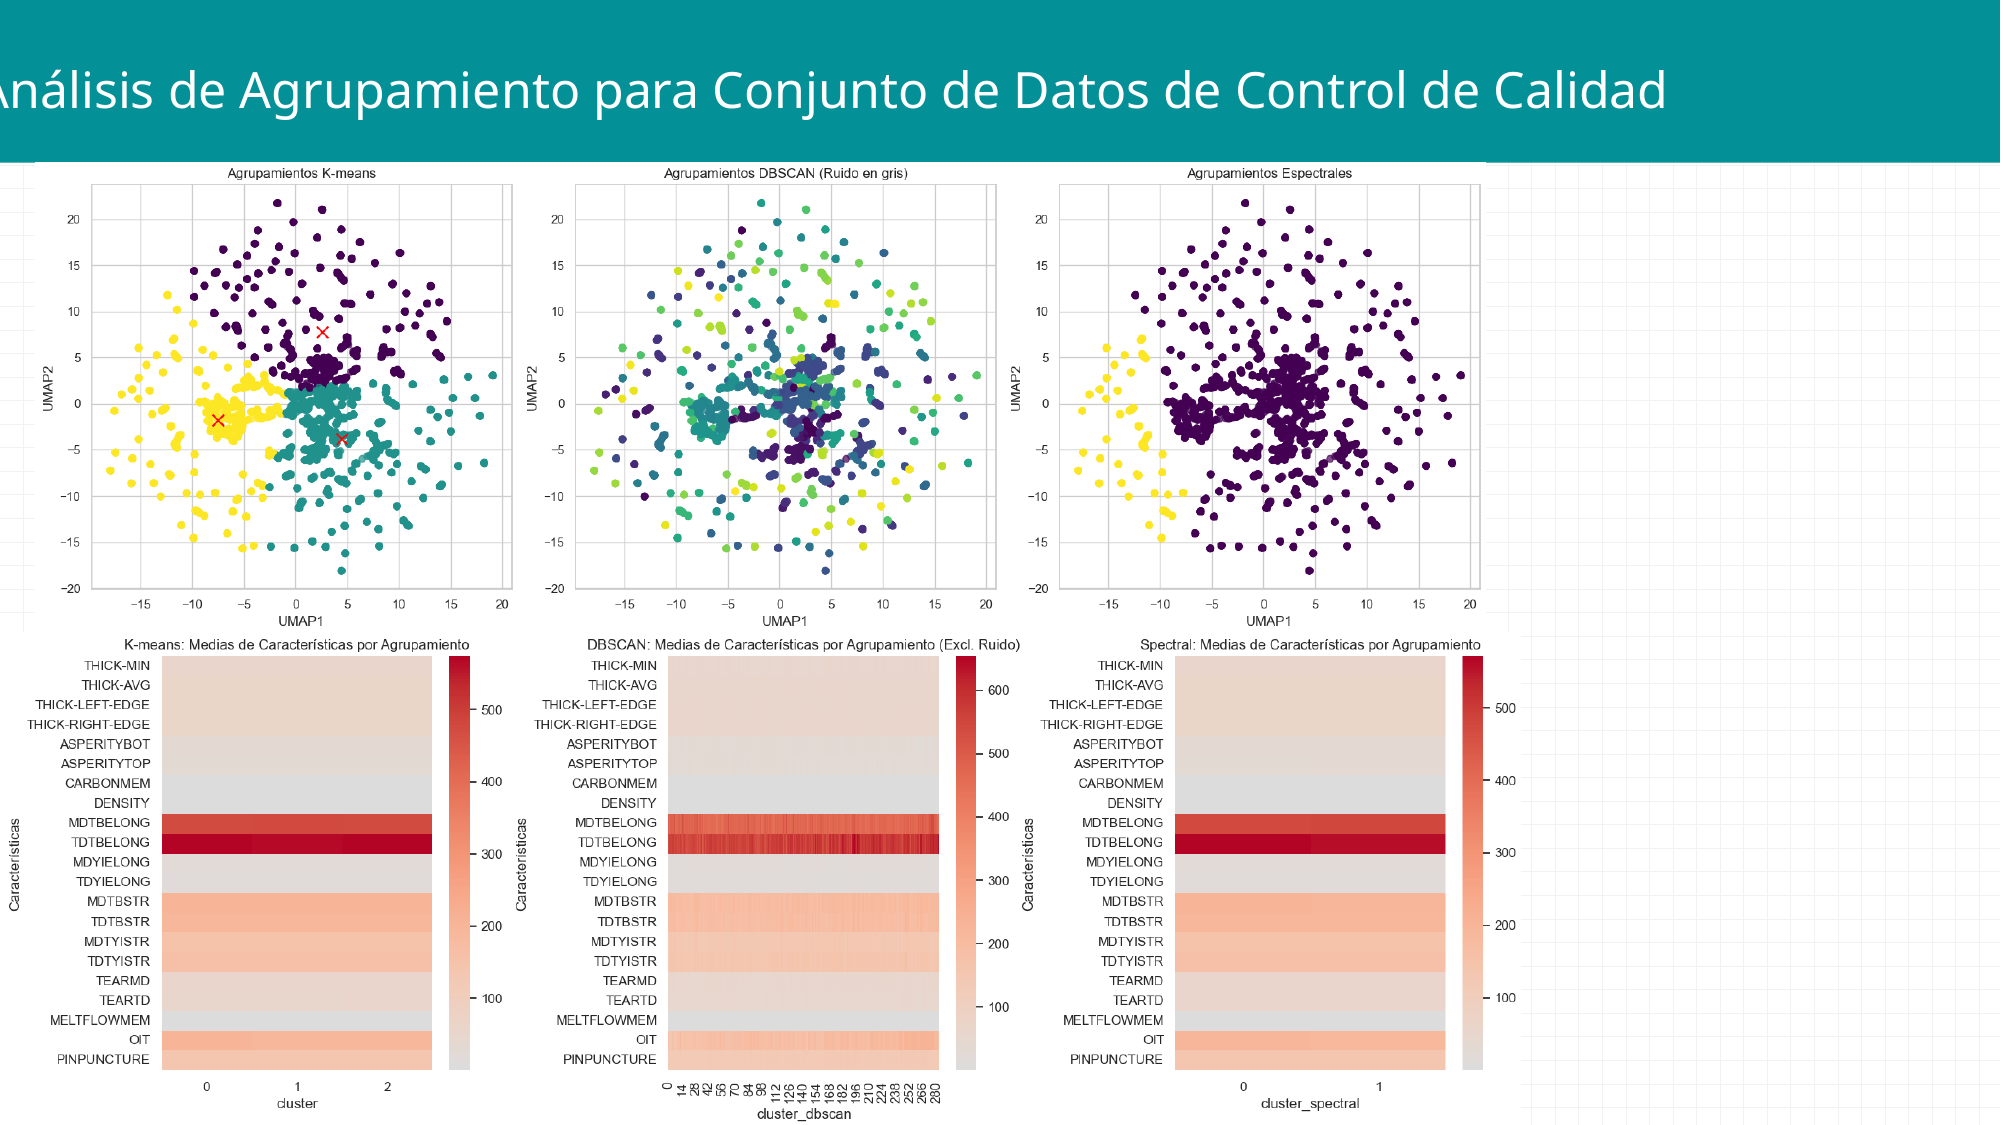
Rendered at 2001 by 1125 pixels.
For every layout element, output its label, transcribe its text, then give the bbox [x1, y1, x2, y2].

picture [0, 162, 1522, 1125]
text_box [0, 0, 2000, 164]
text_box Análisis de Agrupamiento para Conjunto de Datos de Control de Calidad [0, 50, 1685, 126]
